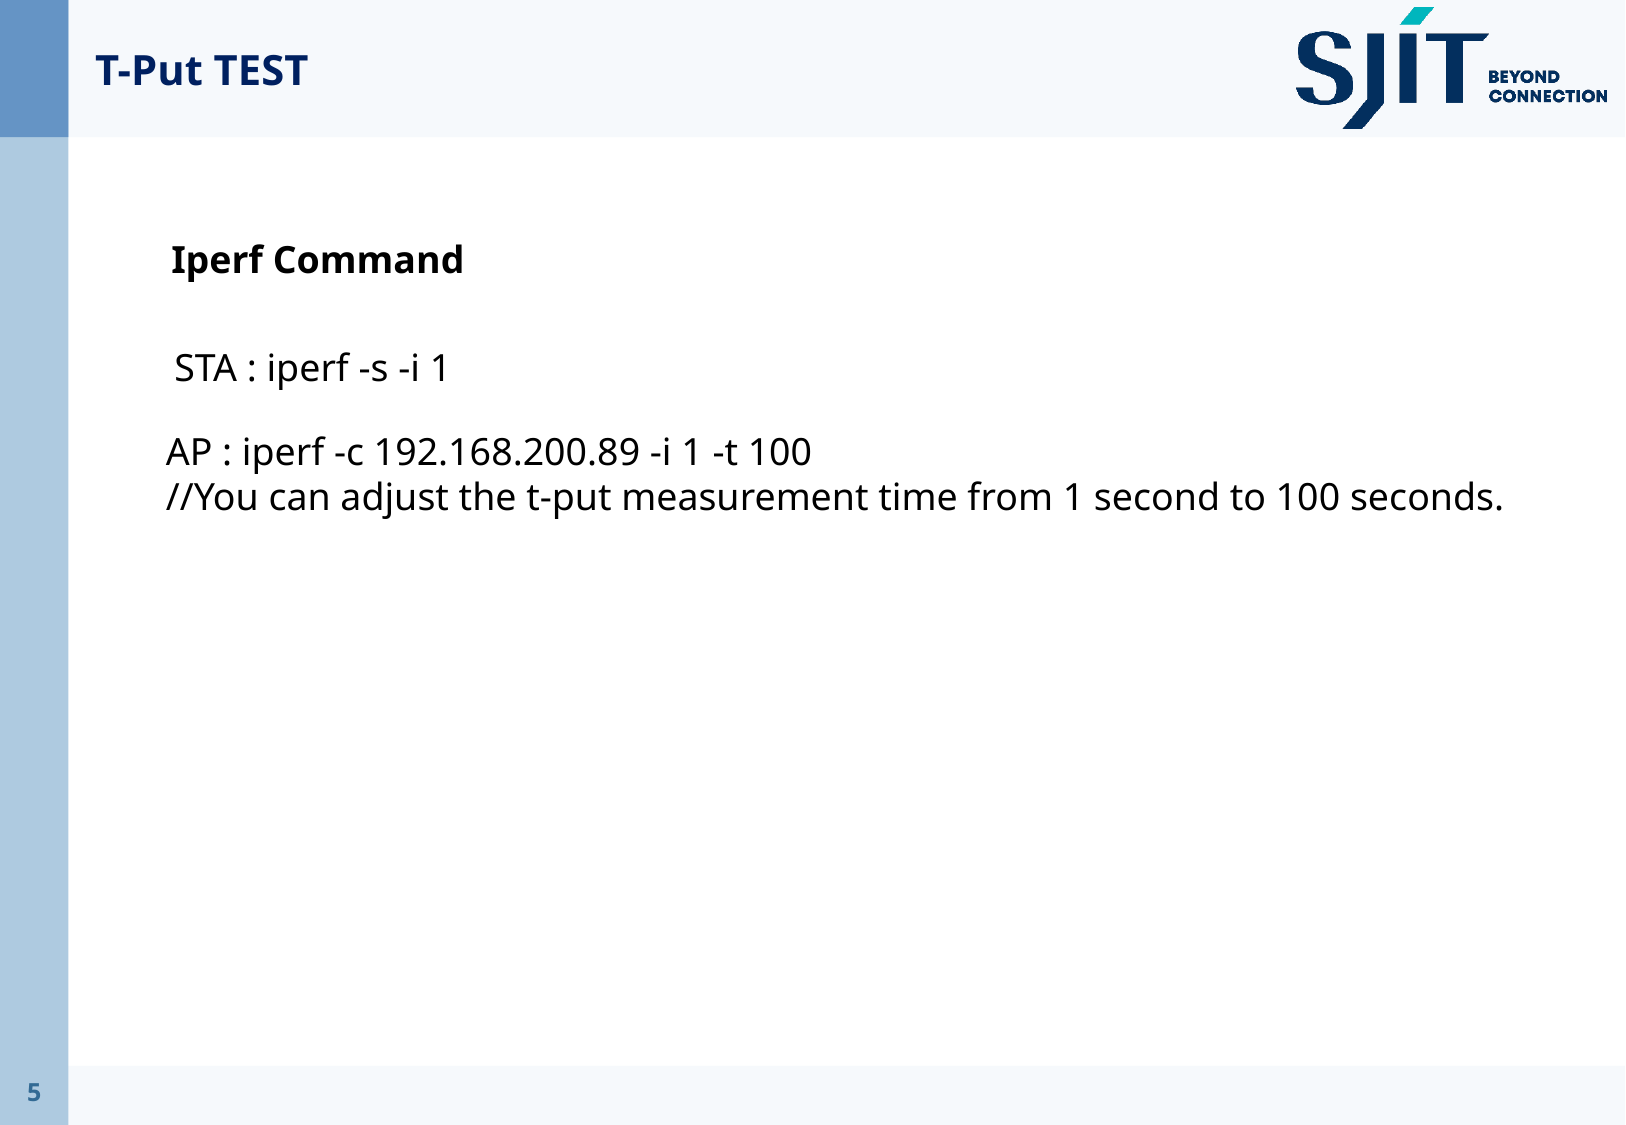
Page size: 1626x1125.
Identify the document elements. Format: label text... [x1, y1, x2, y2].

text_box STA : iperf -s -i 1 [159, 336, 467, 397]
text_box AP : iperf -c 192.168.200.89 -i 1 -t 100 //You can adjust the t-put measurement time from 1 second to 100 seconds. [151, 420, 1534, 526]
title T-Put TEST [80, 0, 1404, 138]
picture [1404, 7, 1607, 129]
text_box Iperf Command [156, 229, 480, 289]
